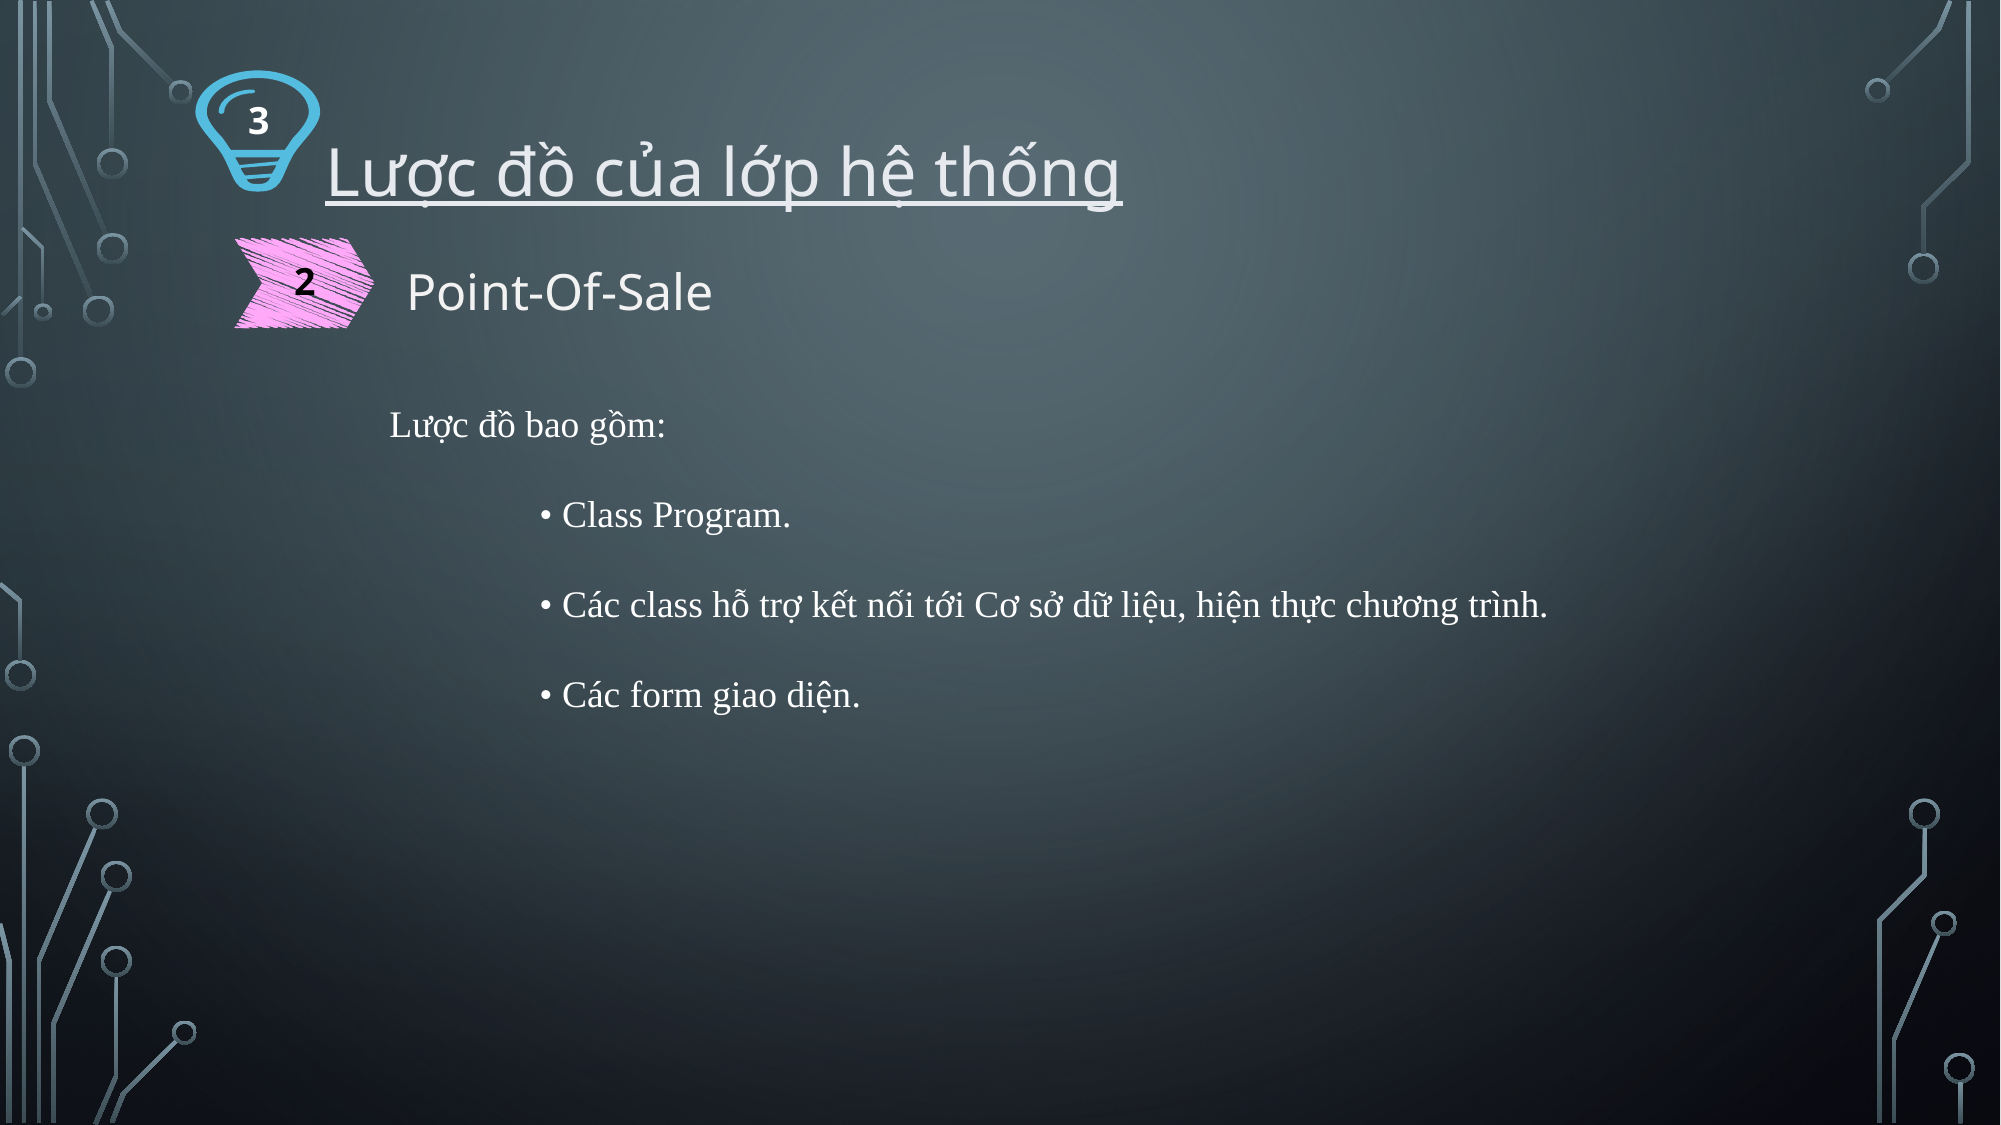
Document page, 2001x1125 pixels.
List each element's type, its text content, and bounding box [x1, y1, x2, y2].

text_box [195, 70, 321, 192]
text_box Point-Of-Sale [391, 222, 1145, 329]
text_box Lược đồ bao gồm: • Class Program. • Các class hỗ trợ kết nối tới Cơ sở dữ liệu, hiện thực chương trình. • Các form giao diện. [374, 392, 1646, 722]
text_box 2 [232, 236, 376, 330]
text_box Lược đồ của lớp hệ thống [310, 98, 1720, 218]
